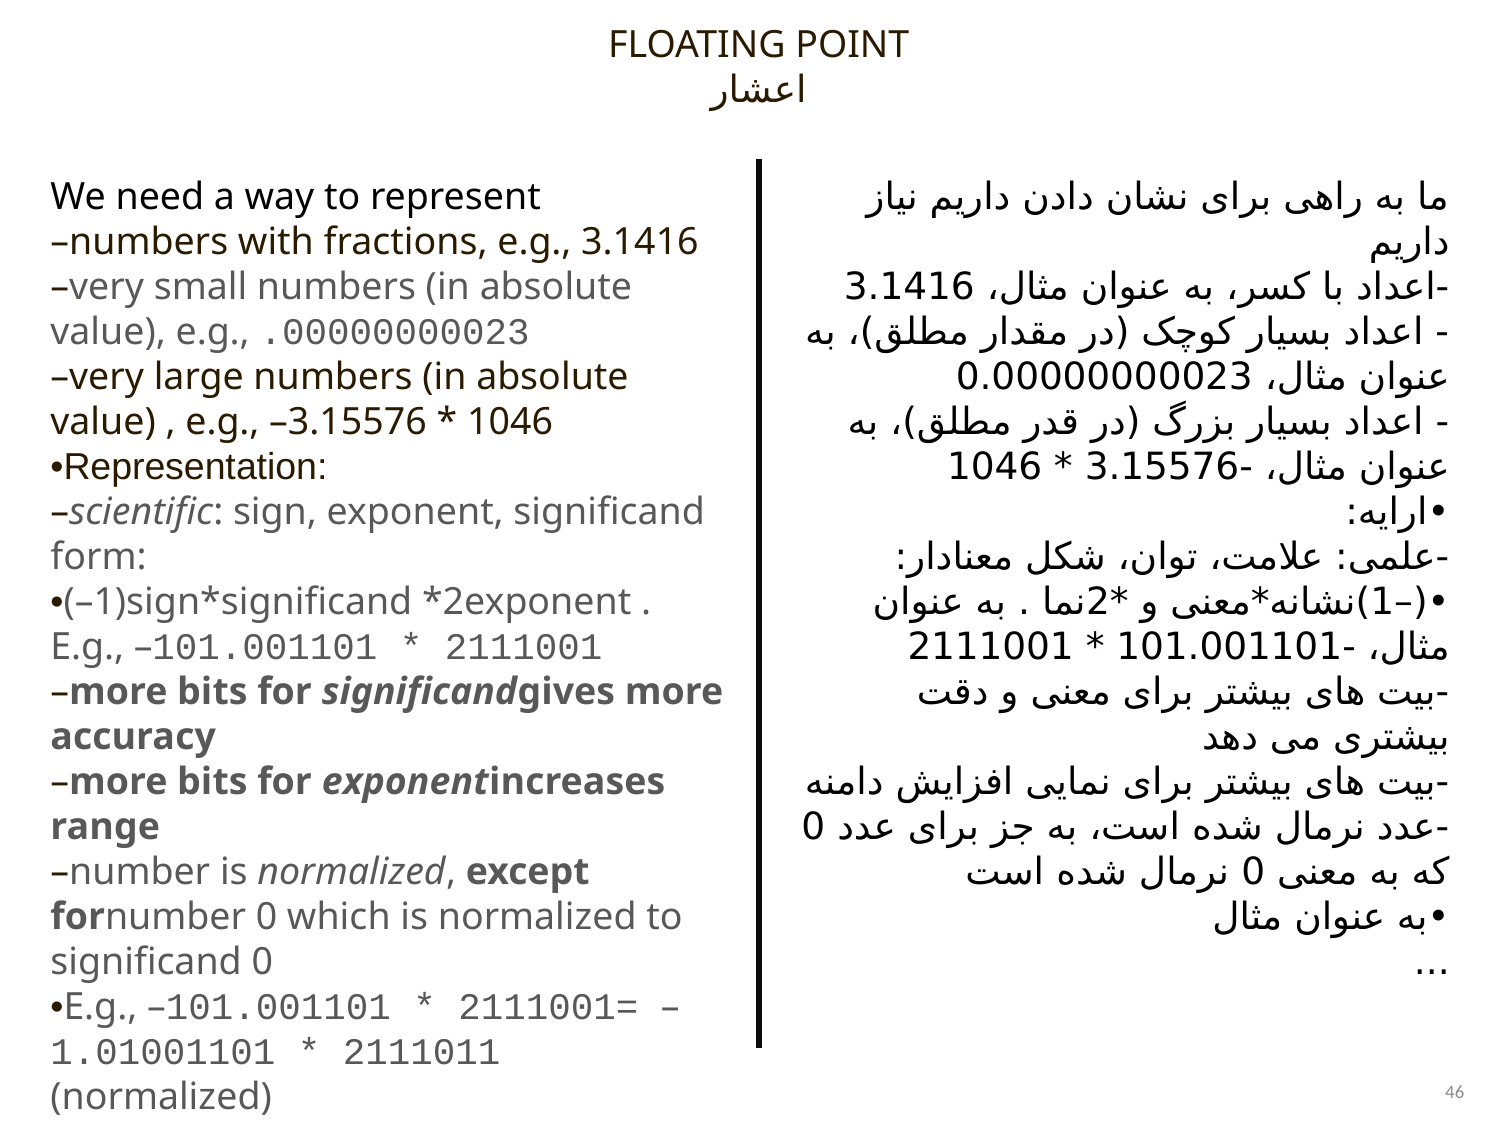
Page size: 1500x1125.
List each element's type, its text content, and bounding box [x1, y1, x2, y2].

text_box We need a way to represent –numbers with fractions, e.g., 3.1416 –very small numbers (in absolute value), e.g., .00000000023 –very large numbers (in absolute value) , e.g., –3.15576 * 1046 •Representation: –scientific: sign, exponent, significand form: •(–1)sign*significand *2exponent . E.g., –101.001101 * 2111001 –more bits for significandgives more accuracy –more bits for exponentincreases range –number is normalized, except fornumber 0 which is normalized to significand 0 •E.g., –101.001101 * 2111001= –1.01001101 * 2111011 (normalized) [35, 164, 742, 1125]
text_box FLOATING POINT اعشار [554, 12, 964, 117]
text_box ما به راهی برای نشان دادن داریم نیاز داریم -اعداد با کسر، به عنوان مثال، 3.1416 - اعداد بسیار کوچک (در مقدار مطلق)، به عنوان مثال، 0.00000000023 - اعداد بسیار بزرگ (در قدر مطلق)، به عنوان مثال، -3.15576 * 1046 •ارایه: -علمی: علامت، توان، شکل معنادار: •(–1)نشانه*معنی و *2نما . به عنوان مثال، -101.001101 * 2111001 -بیت های بیشتر برای معنی و دقت بیشتری می دهد -بیت های بیشتر برای نمایی افزایش دامنه -عدد نرمال شده است، به جز برای عدد 0 که به معنی 0 نرمال شده است •به عنوان مثال ... [782, 164, 1465, 990]
